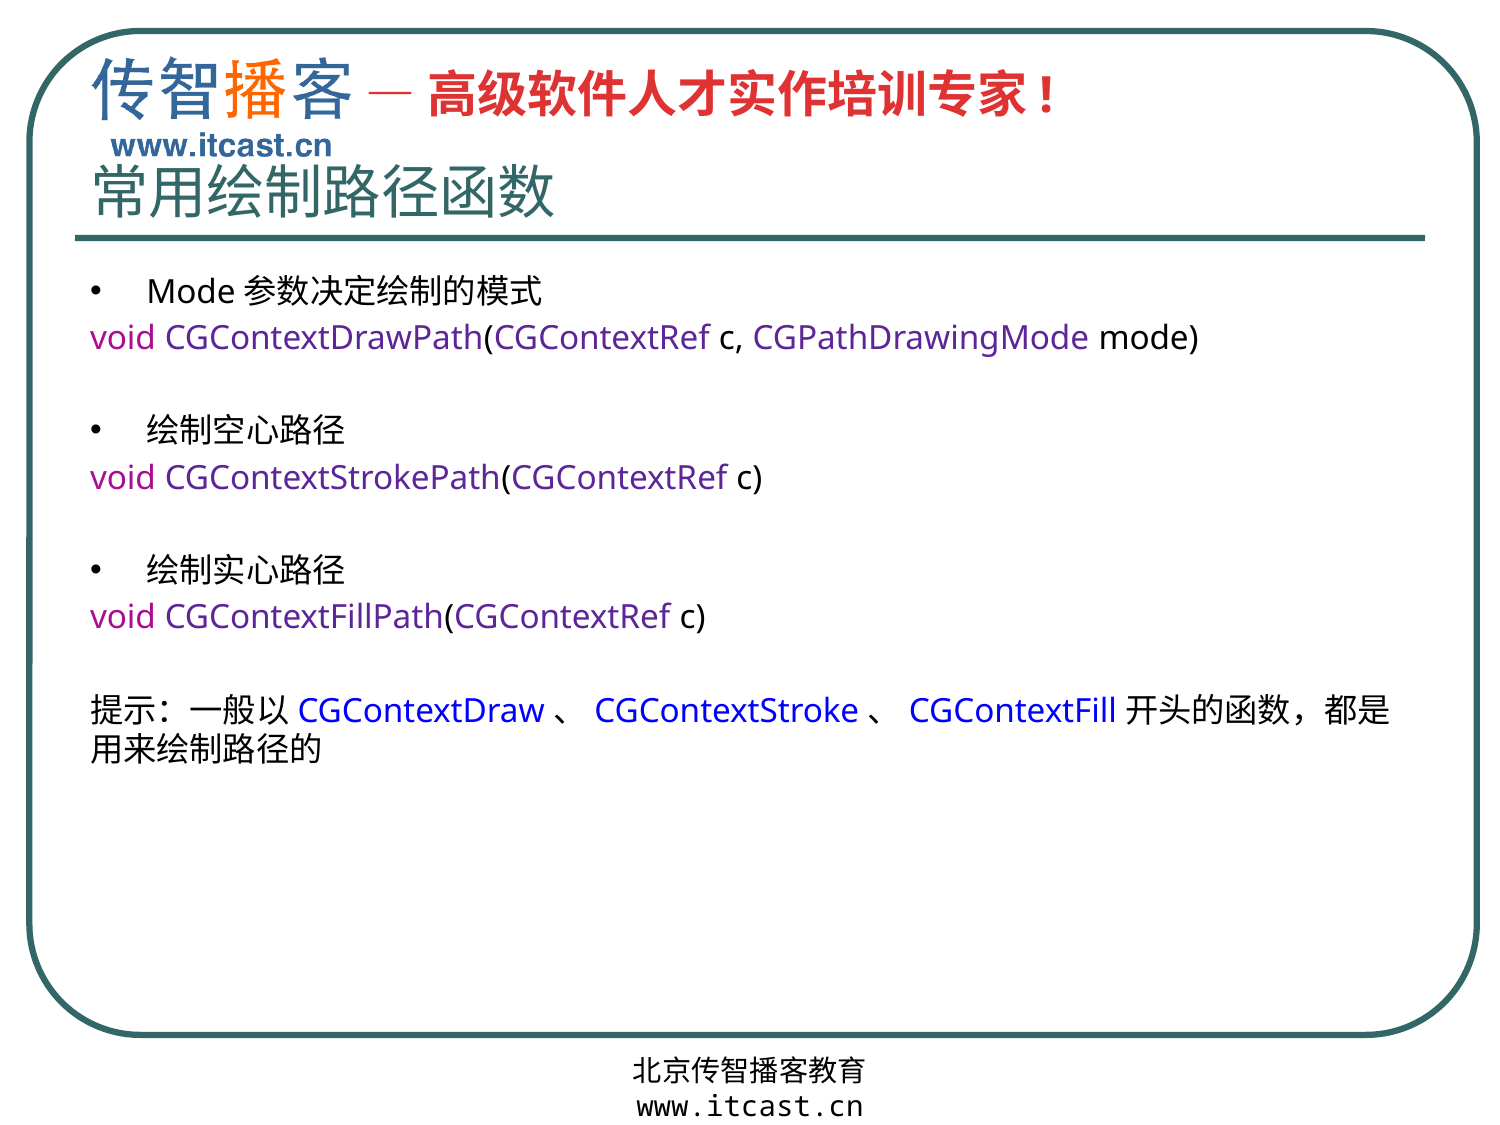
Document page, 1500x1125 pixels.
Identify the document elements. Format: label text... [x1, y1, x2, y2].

title 常用绘制路径函数 [75, 45, 1425, 233]
list Mode参数决定绘制的模式 void CGContextDrawPath(CGContextRef c, CGPathDrawingMode mode) 绘制空心路径 void CGContextStrokePath(CGContextRef c) 绘制实心路径 void CGContextFillPath(CGContextRef c) 提示：一般以CGContextDraw、CGContextStroke、CGContextFill开头的函数，都是用来绘制路径的 [75, 262, 1425, 1005]
